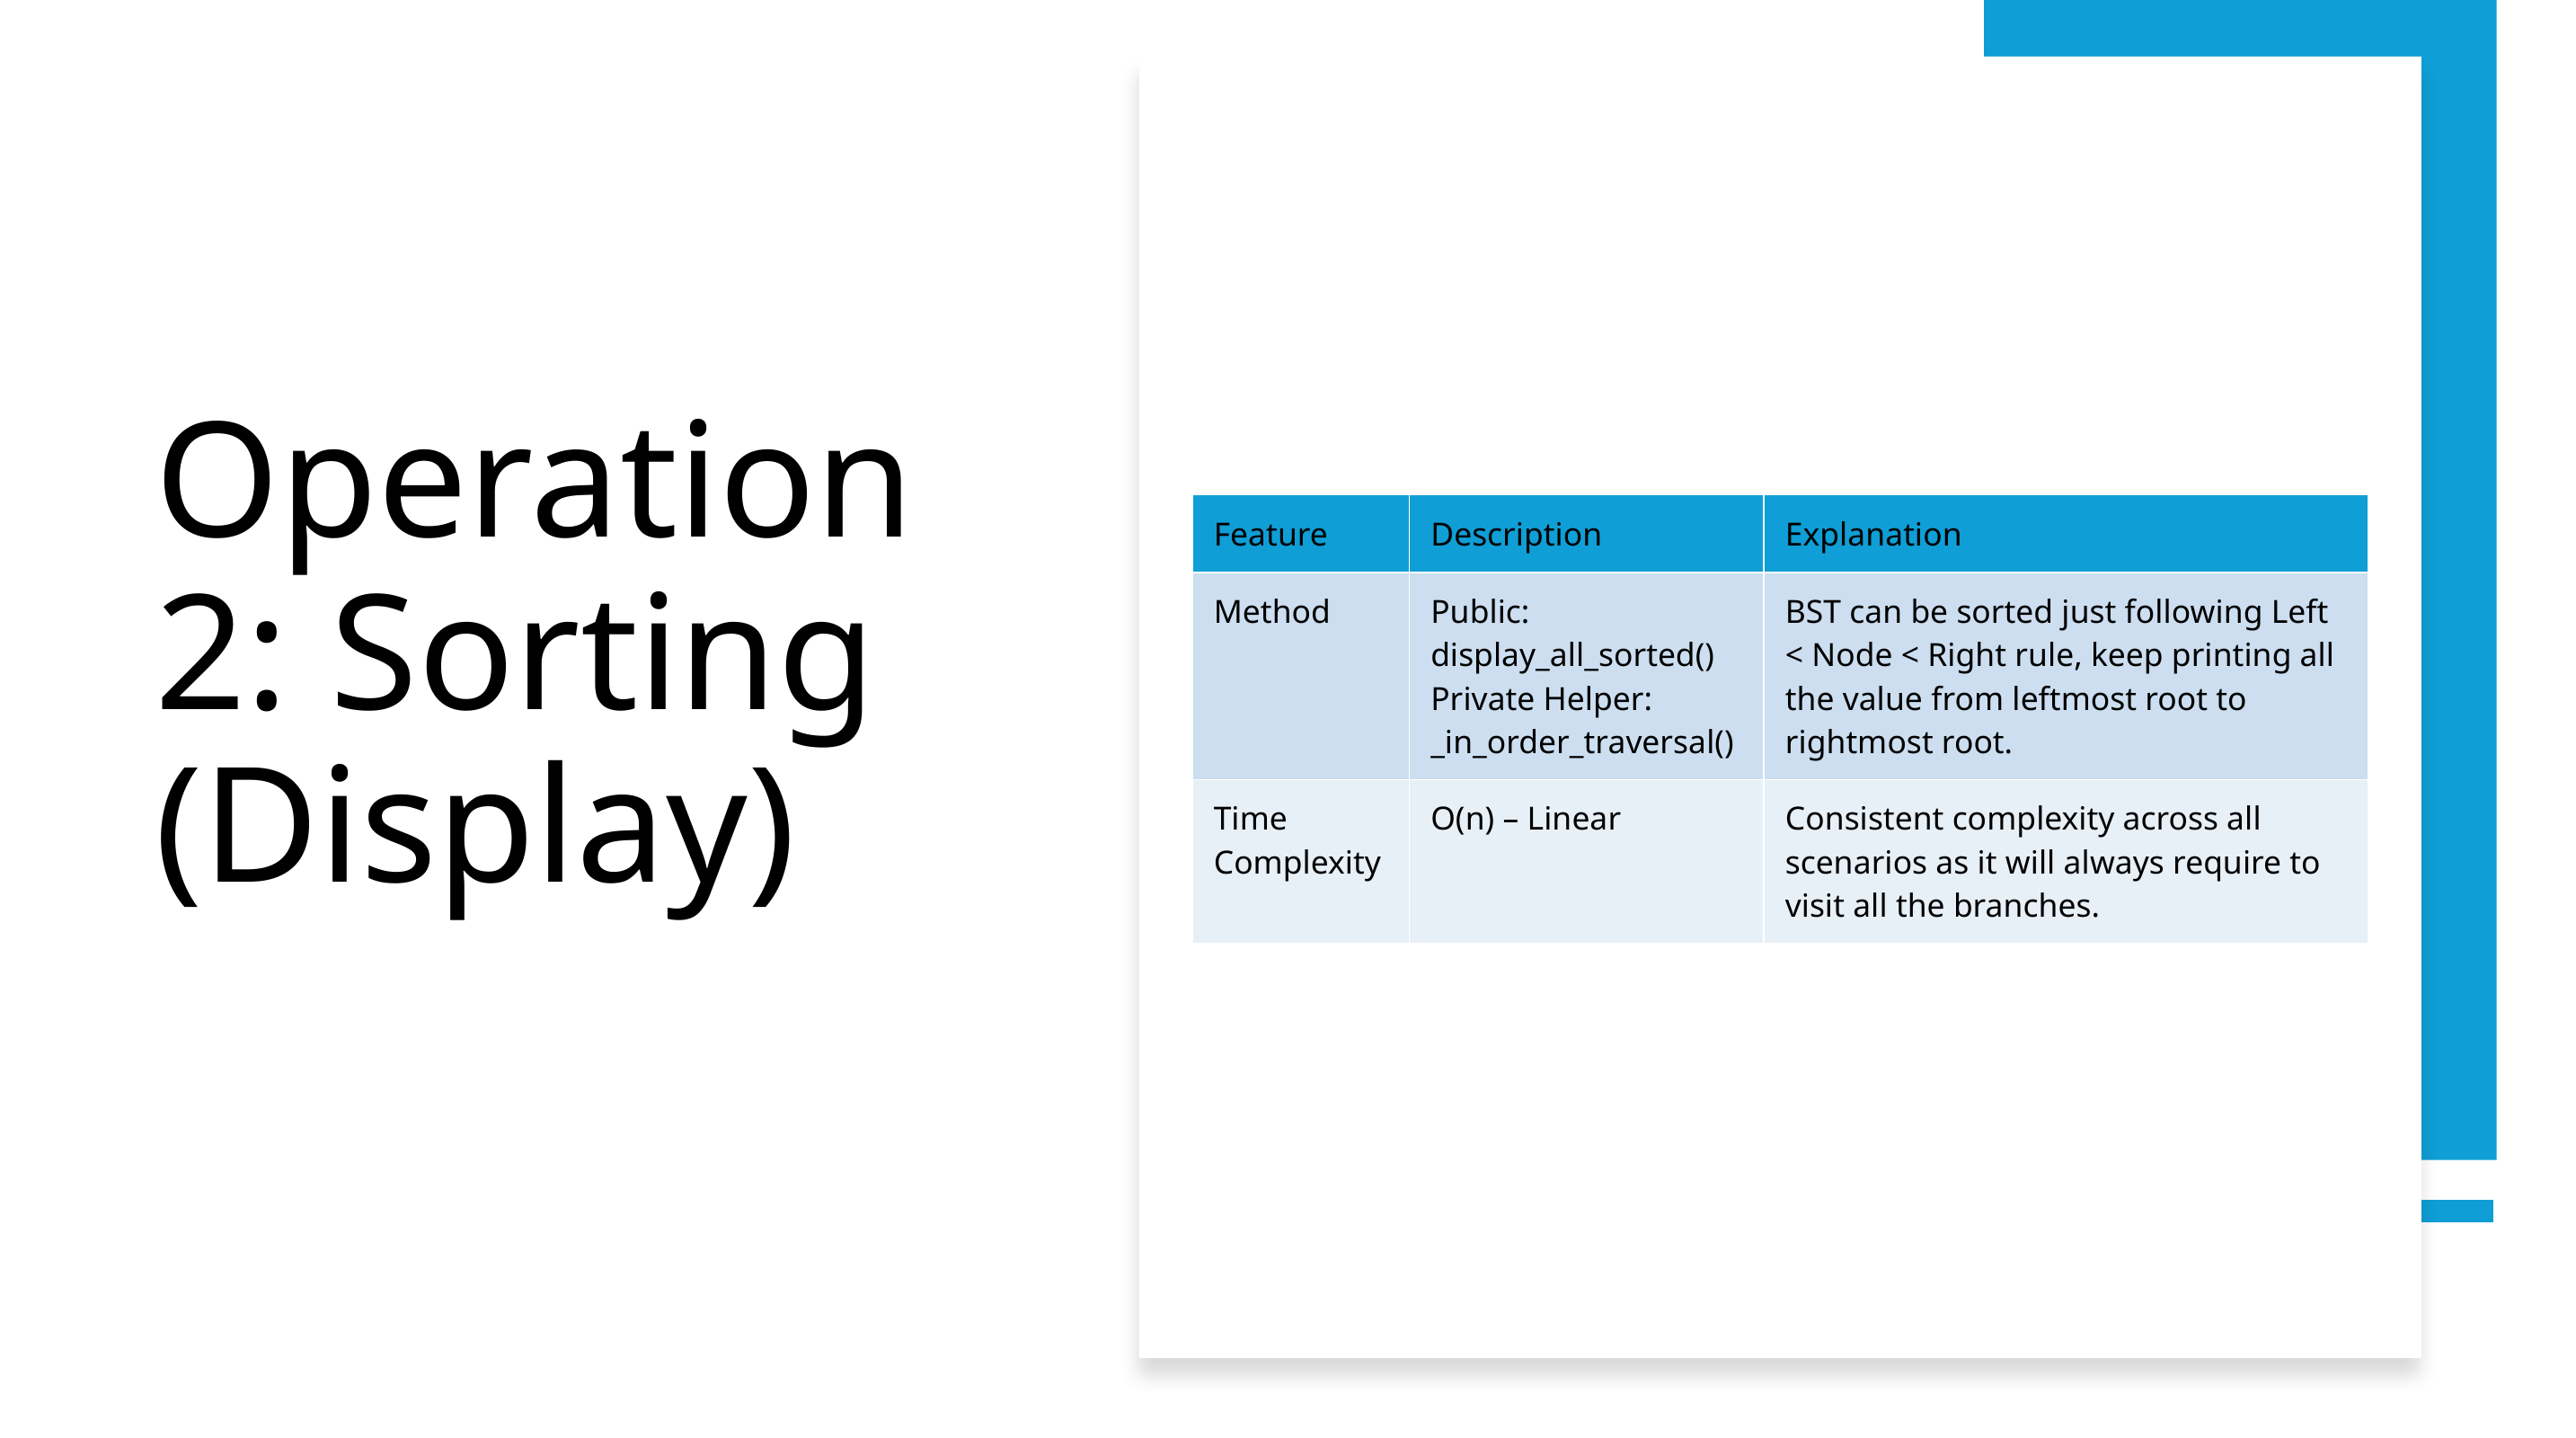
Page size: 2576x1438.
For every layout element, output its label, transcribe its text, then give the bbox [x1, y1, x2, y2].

table_cell Public: display_all_sorted() Private Helper: _in_order_traversal() [1410, 573, 1763, 779]
table_header Feature [1193, 495, 1409, 572]
table_cell Time Complexity [1193, 780, 1409, 943]
text_box [1138, 55, 2422, 1360]
table_header Description [1410, 495, 1763, 572]
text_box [1983, 0, 2498, 1212]
table_cell BST can be sorted just following Left < Node < Right rule, keep printing all the value from leftmost root to rightmost root. [1765, 573, 1983, 779]
text_box [8, 0, 2567, 1438]
table_cell O(n) – Linear [1410, 780, 1763, 943]
table_header Explanation [1765, 495, 1983, 572]
title Operation 2: Sorting (Display) [136, 142, 1011, 927]
table_cell Consistent complexity across all scenarios as it will always require to visit all the branches. [1765, 780, 1983, 943]
table_cell Method [1193, 573, 1409, 779]
